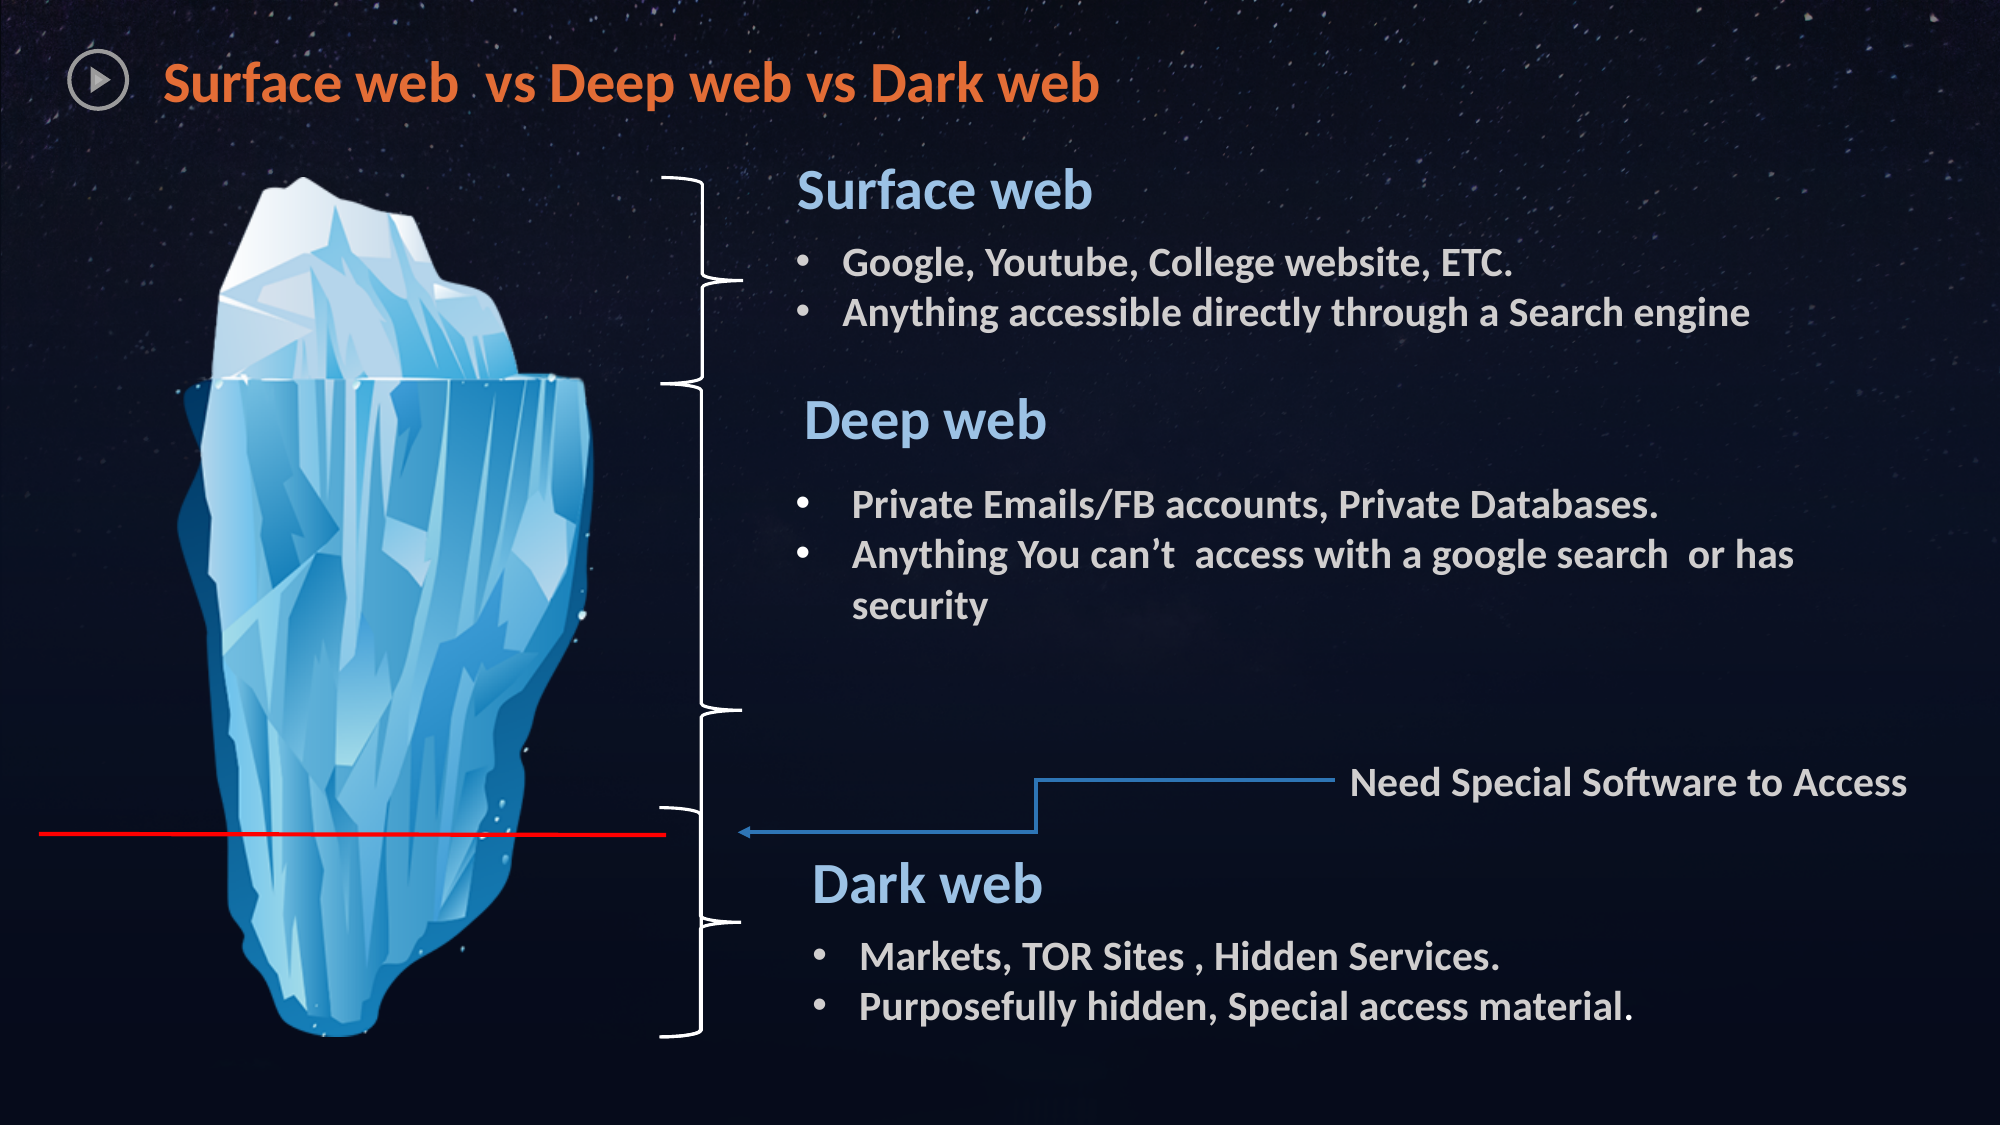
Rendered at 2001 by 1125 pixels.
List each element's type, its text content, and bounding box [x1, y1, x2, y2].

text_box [737, 779, 1335, 833]
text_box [69, 50, 128, 109]
text_box Surface web [797, 165, 1175, 223]
text_box Private Emails/FB accounts, Private Databases. Anything You can’t access with a google search or has security [1130, 469, 1814, 682]
picture [0, 0, 2000, 1125]
text_box Surface web vs Deep web vs Dark web [148, 36, 1265, 123]
text_box Markets, TOR Sites , Hidden Services. Purposefully hidden, Special access material. [797, 921, 1663, 1084]
text_box Need Special Software to Access [1334, 746, 1966, 813]
text_box Google, Youtube, College website, ETC. Anything accessible directly through a Search engine [1130, 227, 1869, 389]
